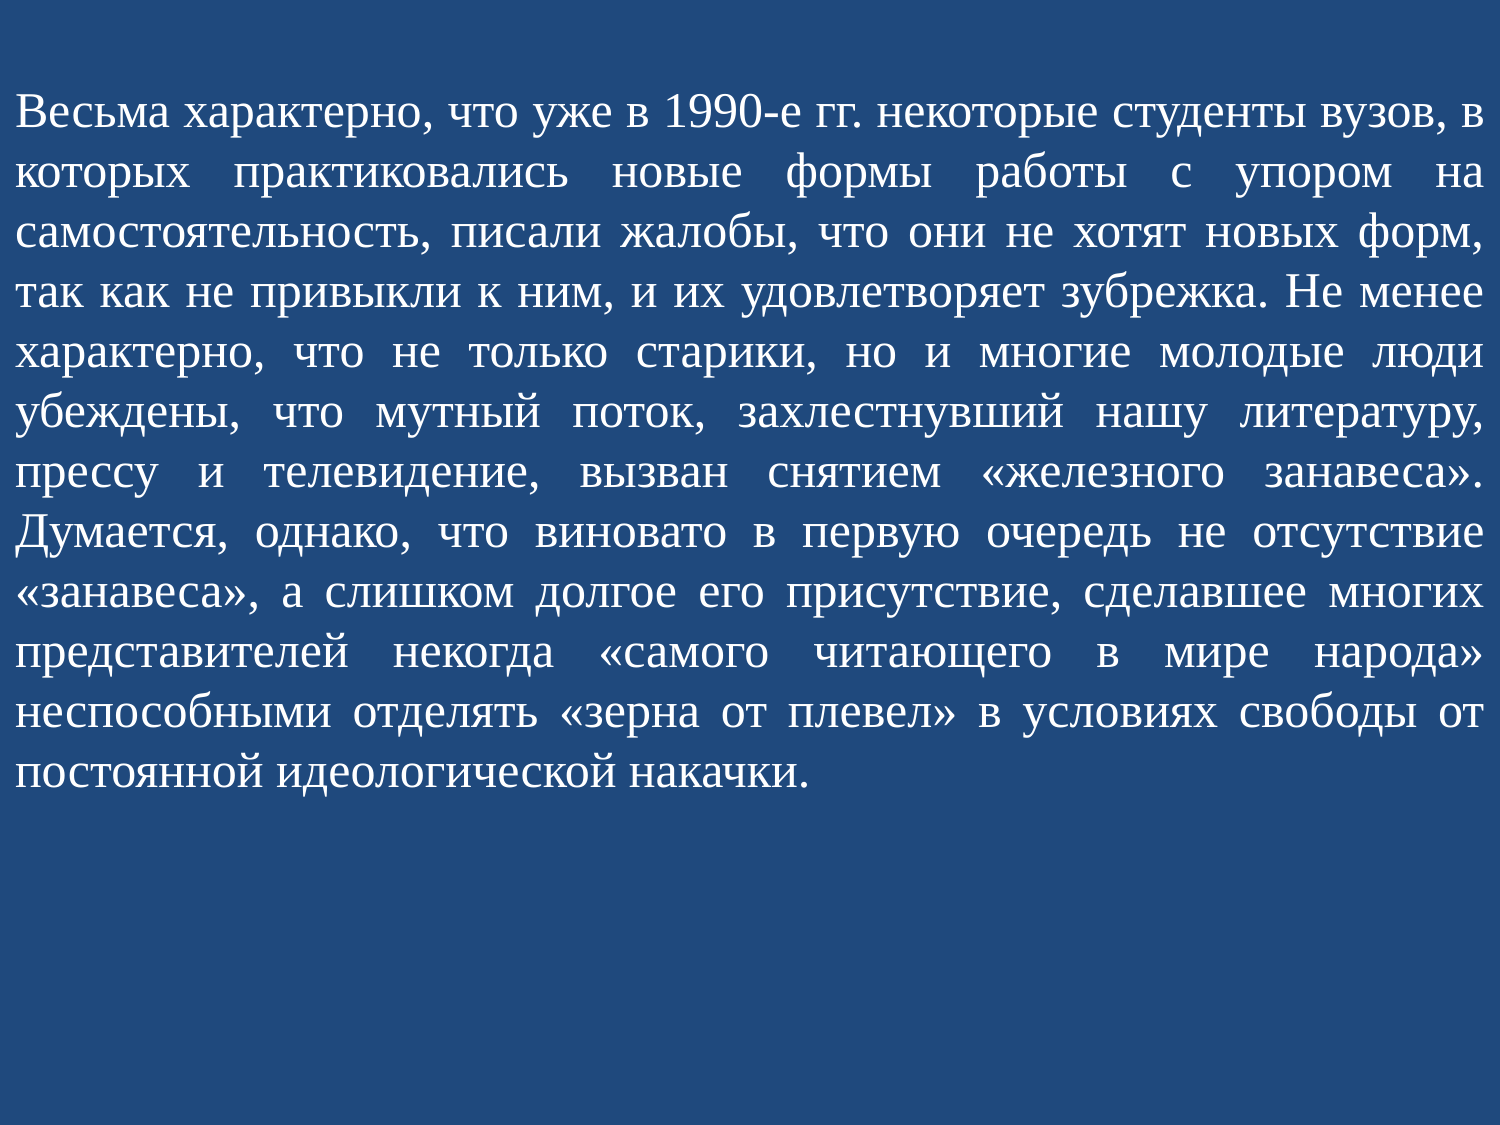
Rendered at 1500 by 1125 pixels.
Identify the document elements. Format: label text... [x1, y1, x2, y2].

list Весьма характерно, что уже в 1990-е гг. некоторые студенты вузов, в которых практиковались новые формы работы с упором на самостоятельность, писали жалобы, что они не хотят новых форм, так как не привыкли к ним, и их удовлетворяет зубрежка. Не менее характерно, что не только старики, но и многие молодые люди убеждены, что мутный поток, захлестнувший нашу литературу, прессу и телевидение, вызван снятием «железного занавеса». Думается, однако, что виновато в первую очередь не отсутствие «занавеса», а слишком долгое его присутствие, сделавшее многих представителей некогда «самого читающего в мире народа» неспособными отделять «зерна от плевел» в условиях свободы от постоянной идеологической накачки. [0, 0, 1500, 1125]
